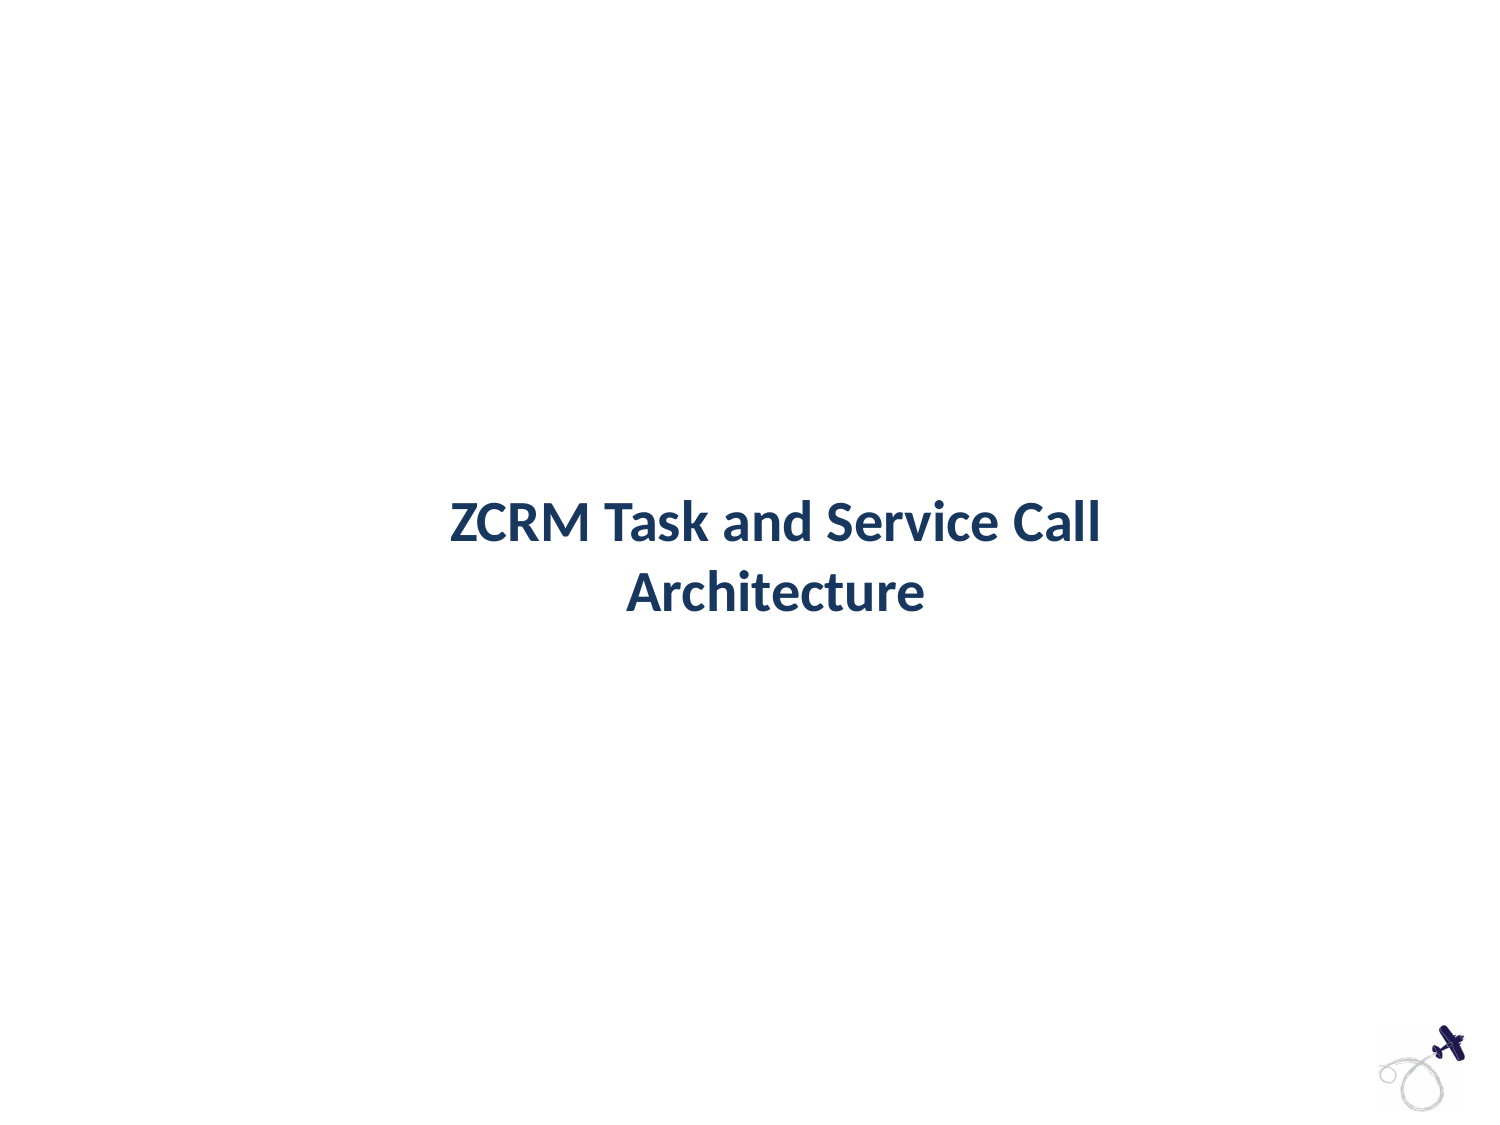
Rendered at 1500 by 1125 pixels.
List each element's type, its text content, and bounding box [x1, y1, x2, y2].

picture [1376, 1025, 1465, 1112]
text_box ZCRM Task and Service Call Architecture [416, 476, 1136, 631]
